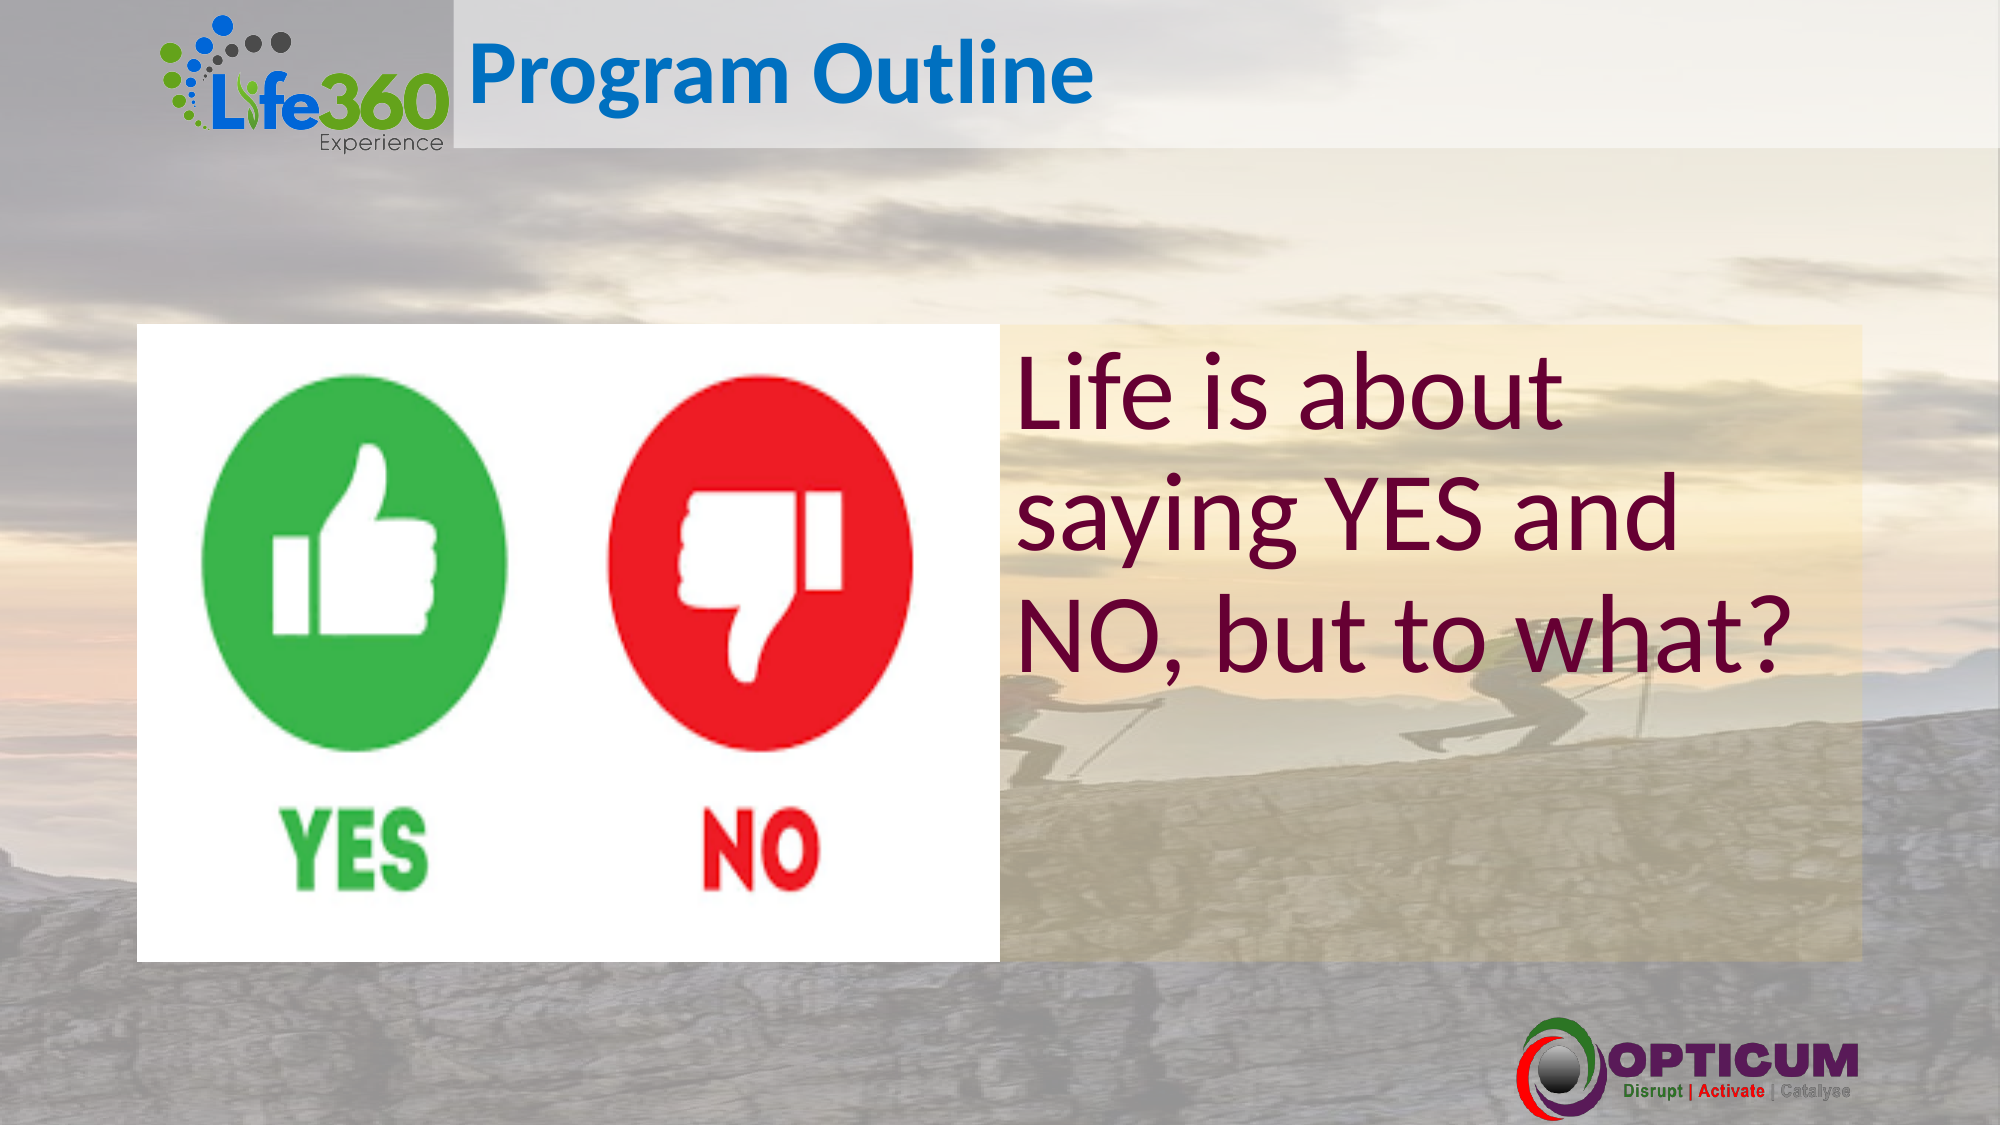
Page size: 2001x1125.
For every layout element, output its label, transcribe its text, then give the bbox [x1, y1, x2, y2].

list Life is about saying YES and NO, but to what? [1000, 324, 1863, 962]
picture [1513, 1013, 1863, 1125]
title Program Outline [453, 0, 2000, 149]
picture [137, 3, 486, 163]
picture [137, 324, 1000, 962]
